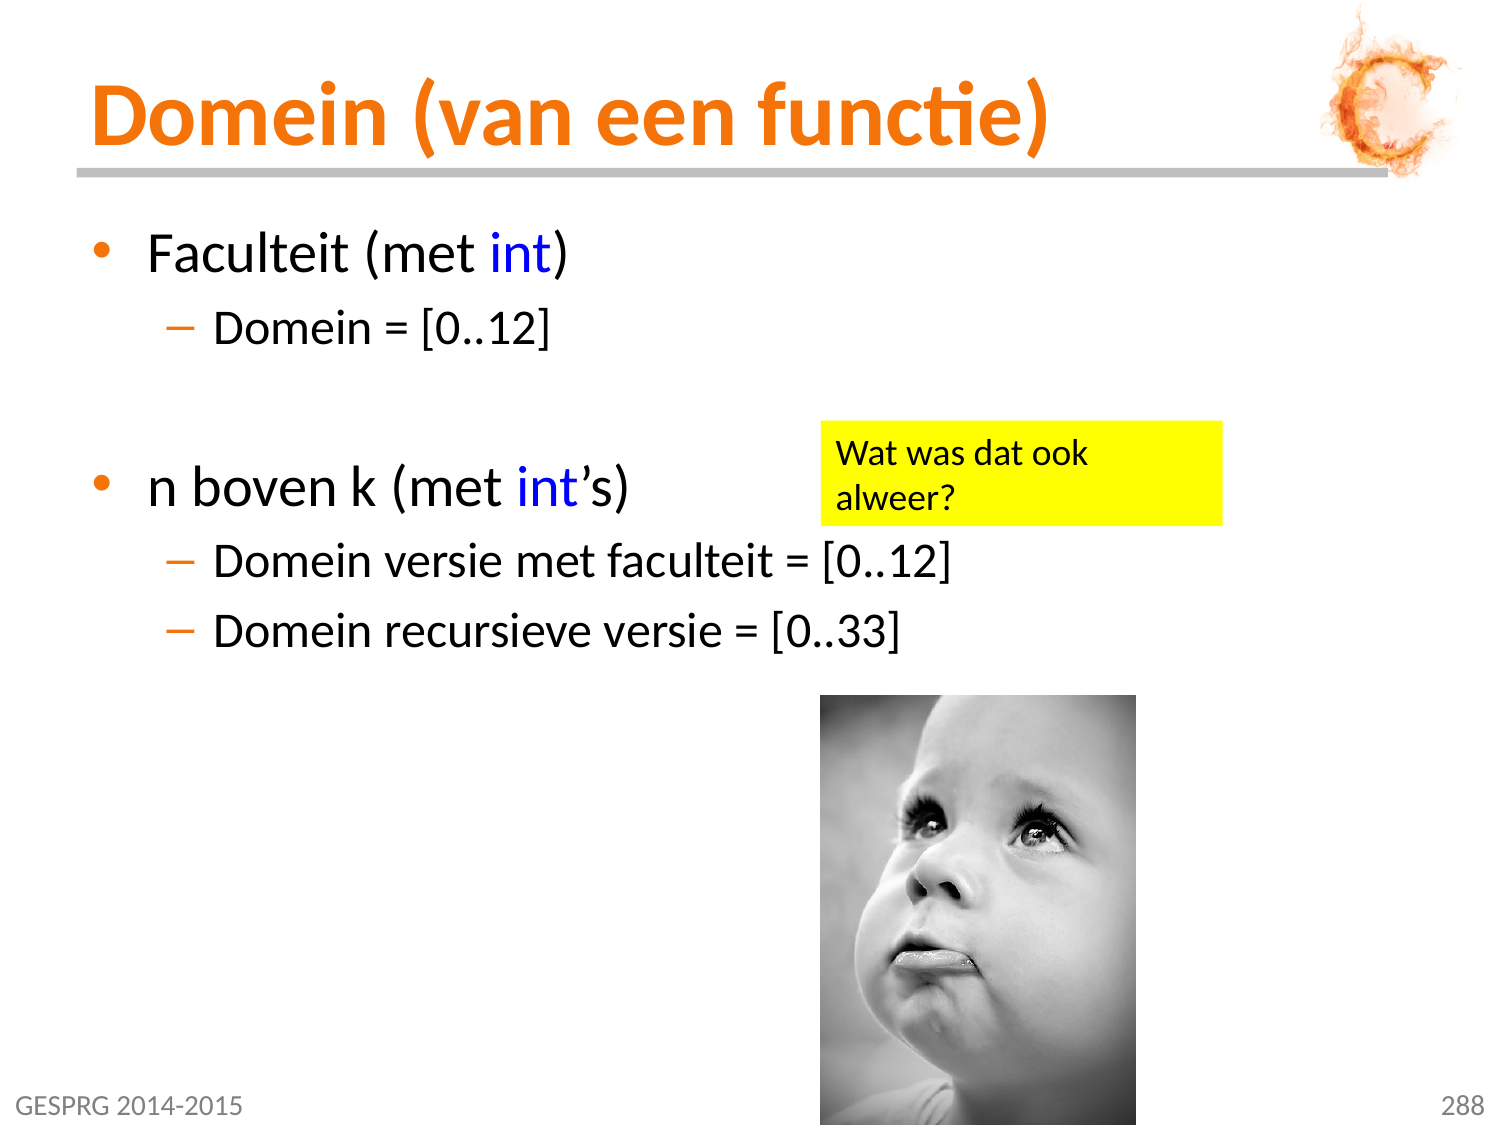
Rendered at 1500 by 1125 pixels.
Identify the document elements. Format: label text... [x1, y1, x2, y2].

list Faculteit (met int) Domein = [0..12] n boven k (met int’s) Domein versie met faculteit = [0..12] Domein recursieve versie = [0..33] [76, 207, 1427, 988]
picture [1316, 0, 1471, 185]
picture [820, 695, 1137, 1125]
text_box Wat was dat ook alweer? [820, 420, 1223, 527]
slide_number 288 [1149, 1082, 1500, 1125]
title Domein (van een functie) [75, 45, 1425, 173]
slide_number GESPRG 2014-2015 [0, 1082, 350, 1125]
